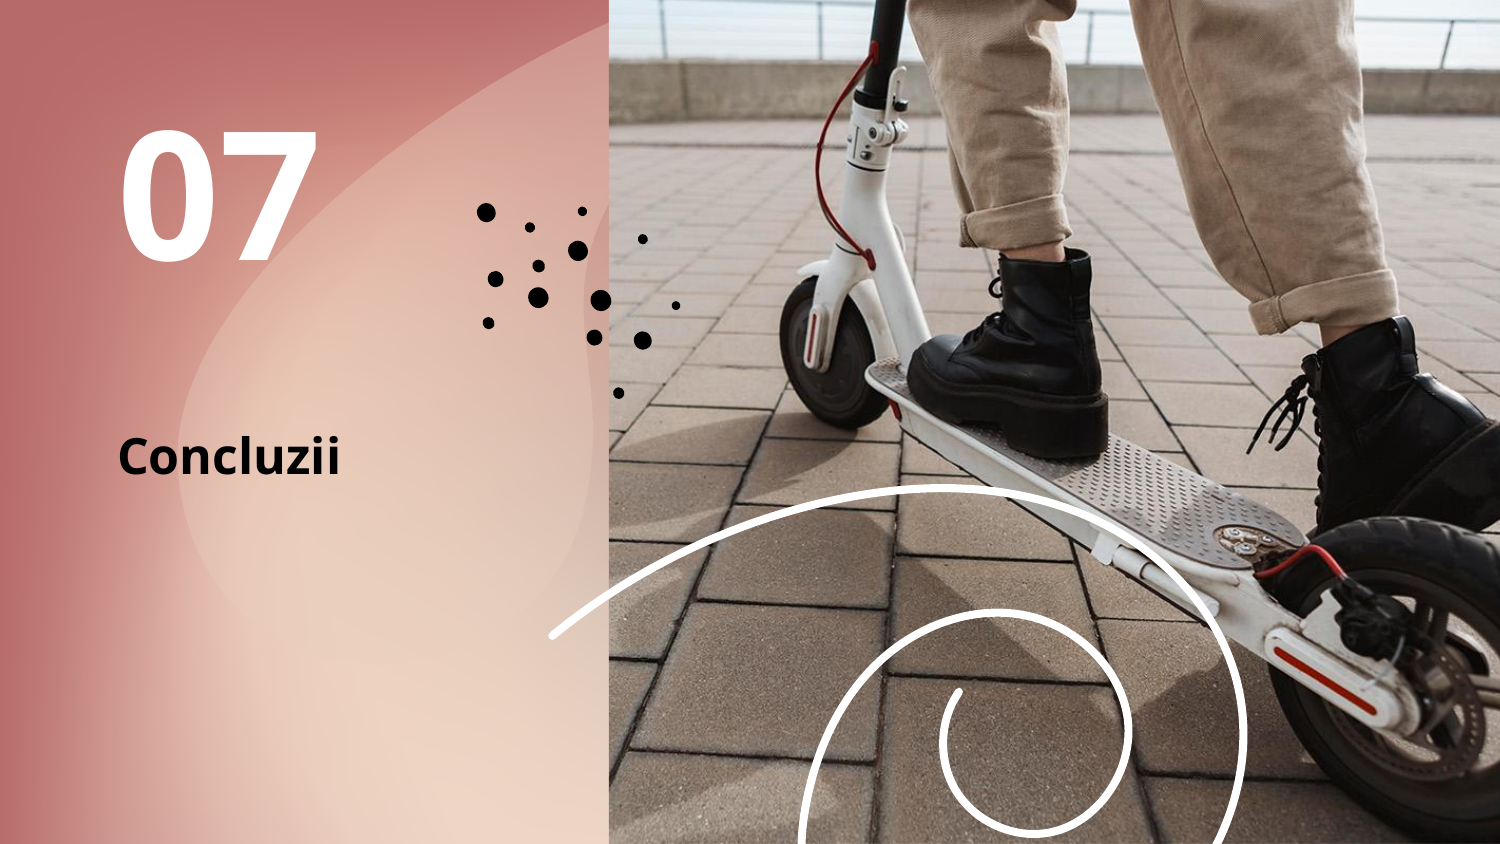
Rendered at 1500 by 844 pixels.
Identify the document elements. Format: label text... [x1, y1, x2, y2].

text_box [472, 202, 683, 400]
picture [0, 0, 1500, 844]
title 07 [102, 66, 473, 305]
text_box [548, 593, 603, 640]
title Concluzii [102, 409, 528, 659]
